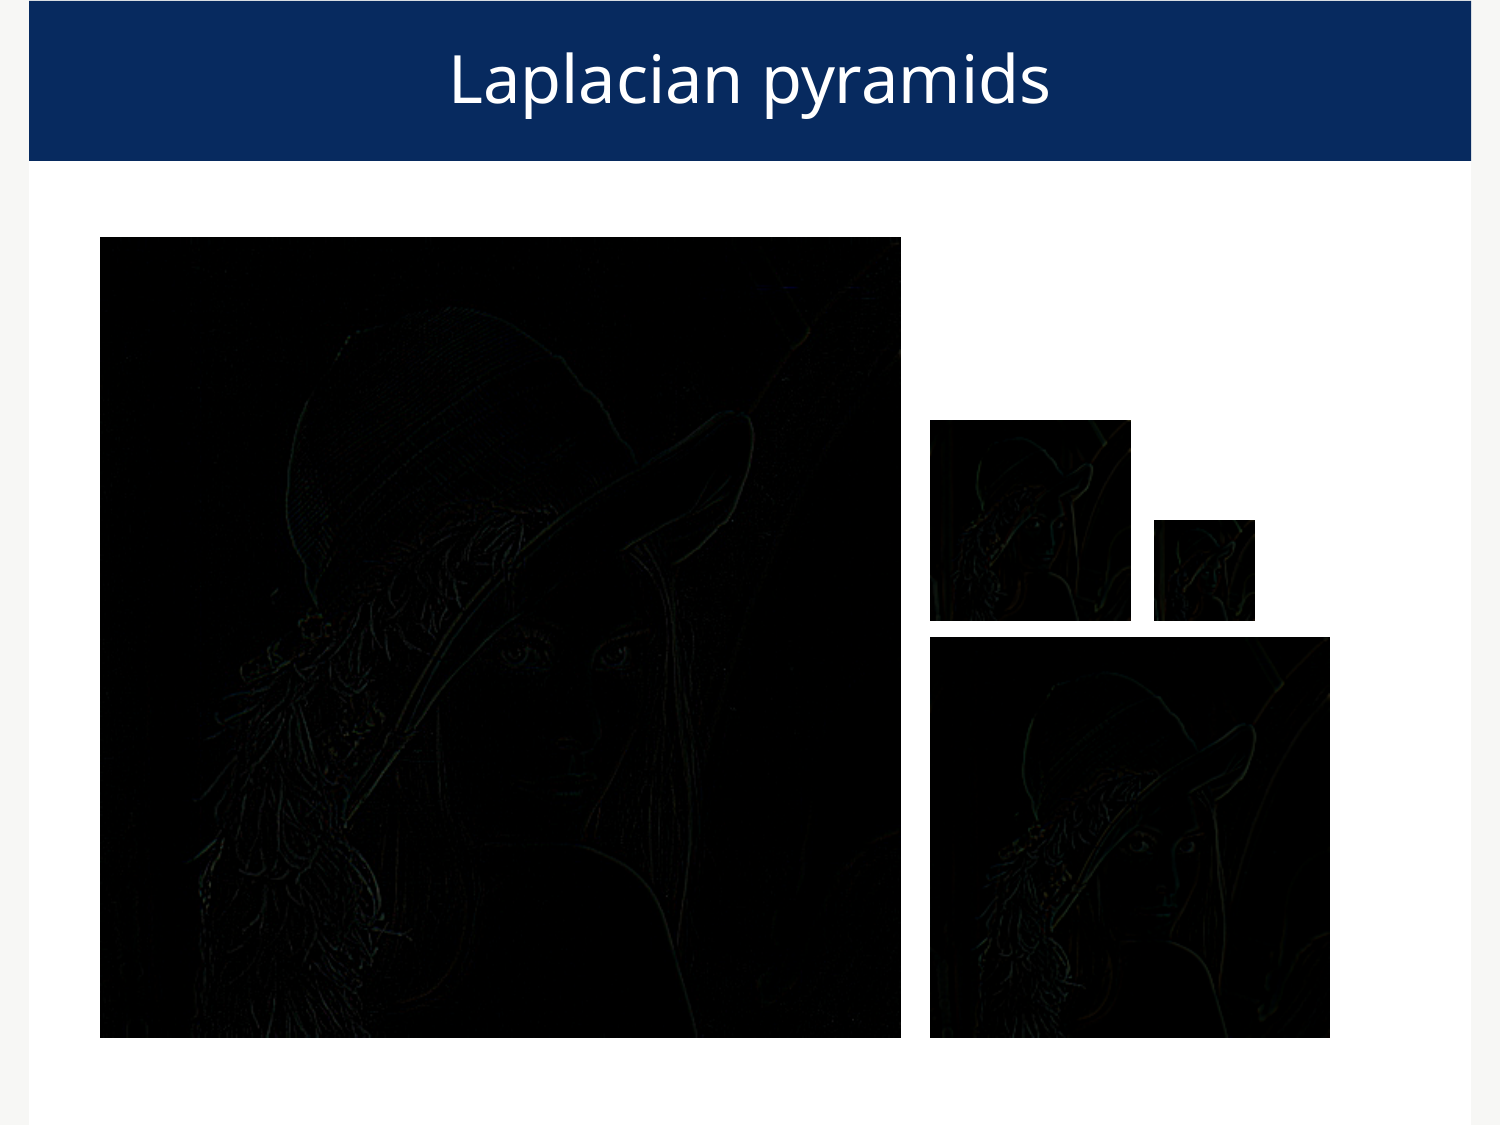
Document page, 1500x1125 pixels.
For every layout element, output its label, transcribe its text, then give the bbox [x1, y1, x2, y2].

picture [1154, 520, 1255, 621]
title Laplacian pyramids [70, 31, 1430, 132]
picture [930, 420, 1131, 621]
picture [100, 237, 901, 1038]
picture [930, 637, 1331, 1038]
